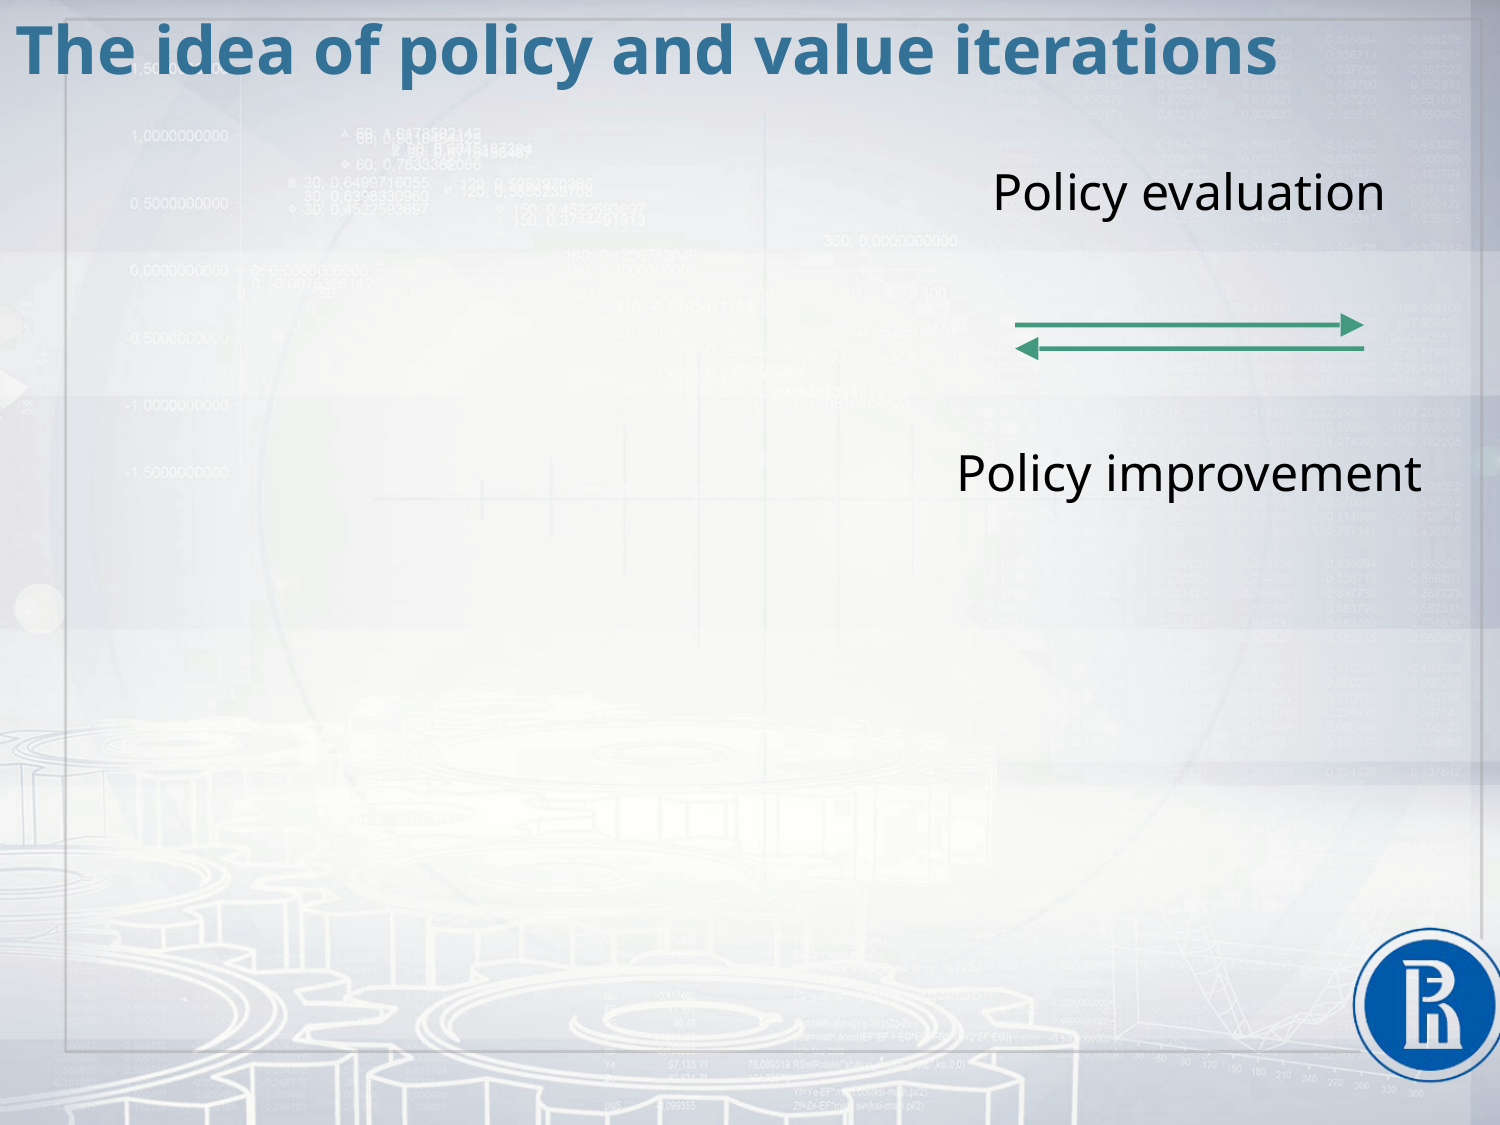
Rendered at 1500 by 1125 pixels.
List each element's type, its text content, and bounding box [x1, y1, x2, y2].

text_box Policy evaluation [977, 153, 1187, 228]
text_box Policy improvement [941, 434, 1185, 509]
title The idea of policy and value iterations [0, 0, 1500, 102]
picture [0, 102, 1500, 1125]
text_box Policy improvement [1194, 434, 1438, 509]
text_box Policy evaluation [1192, 153, 1402, 228]
